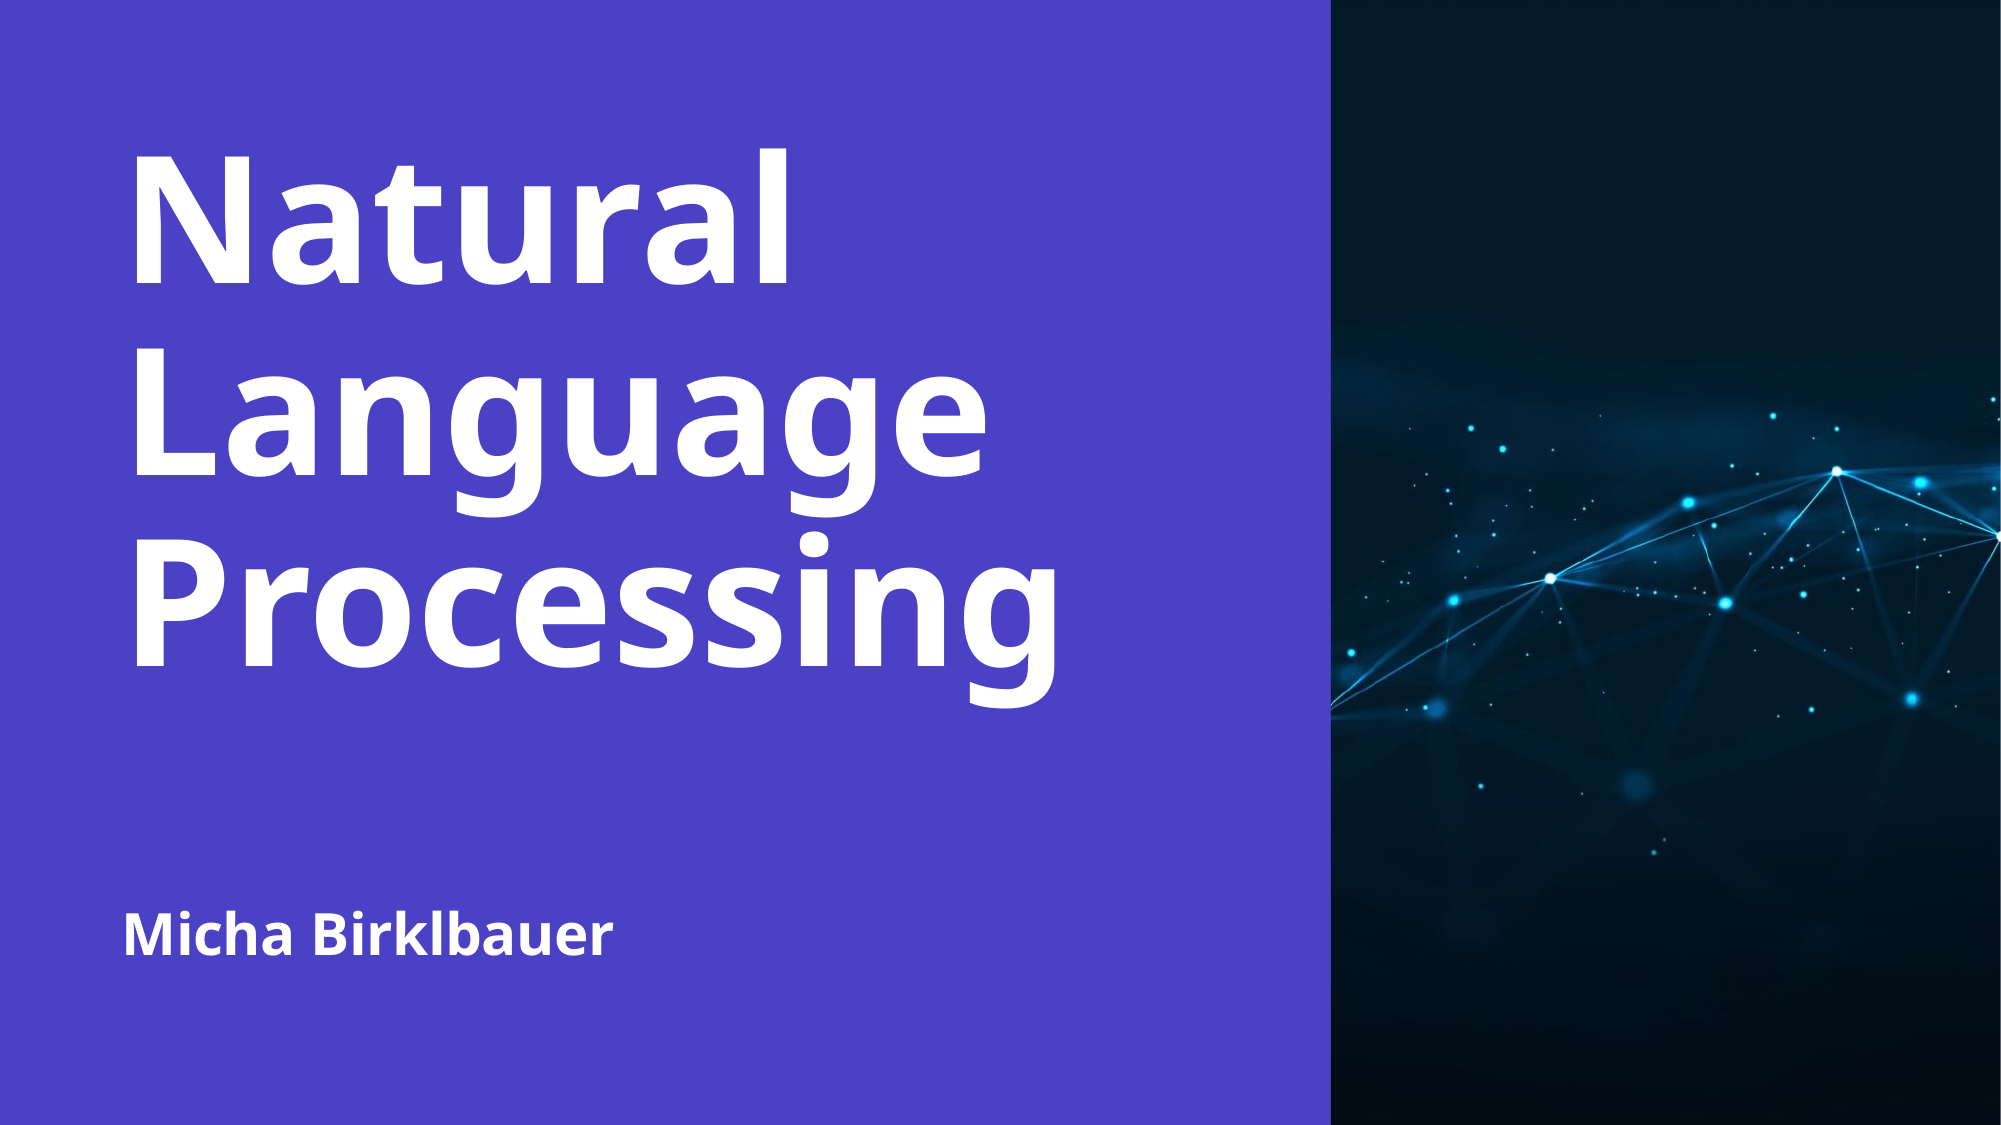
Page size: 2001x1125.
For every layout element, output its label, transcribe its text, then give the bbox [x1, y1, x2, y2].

picture [1330, 0, 2001, 1125]
picture [1814, 486, 1821, 493]
subtitle Micha Birklbauer [106, 761, 1163, 975]
title Natural Language Processing [106, 123, 1225, 762]
